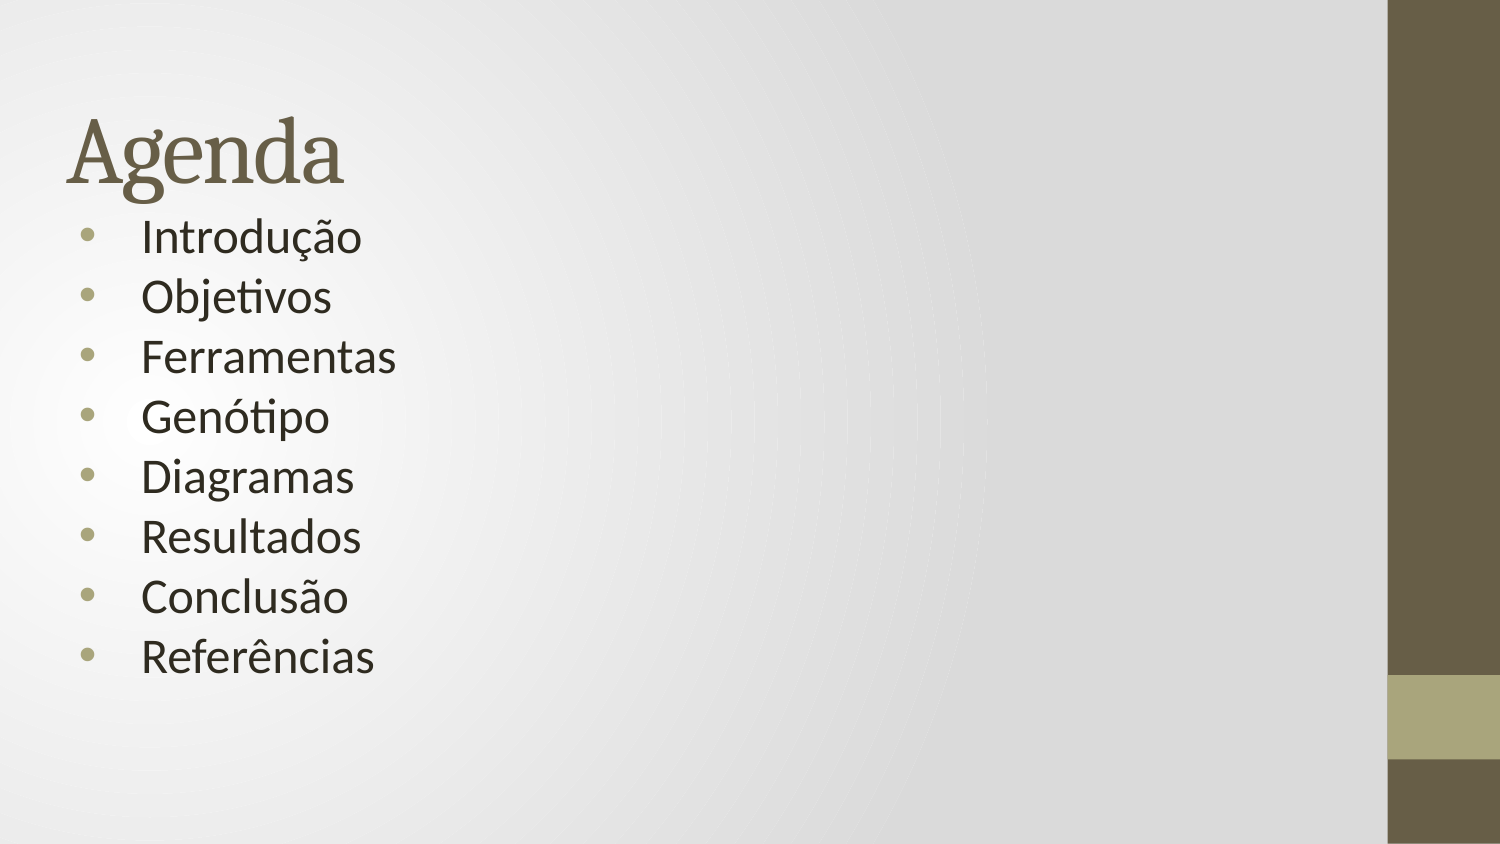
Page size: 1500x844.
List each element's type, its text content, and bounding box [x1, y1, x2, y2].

list Introdução Objetivos Ferramentas Genótipo Diagramas Resultados Conclusão Referências [51, 189, 1388, 750]
title Agenda [51, 72, 1449, 167]
